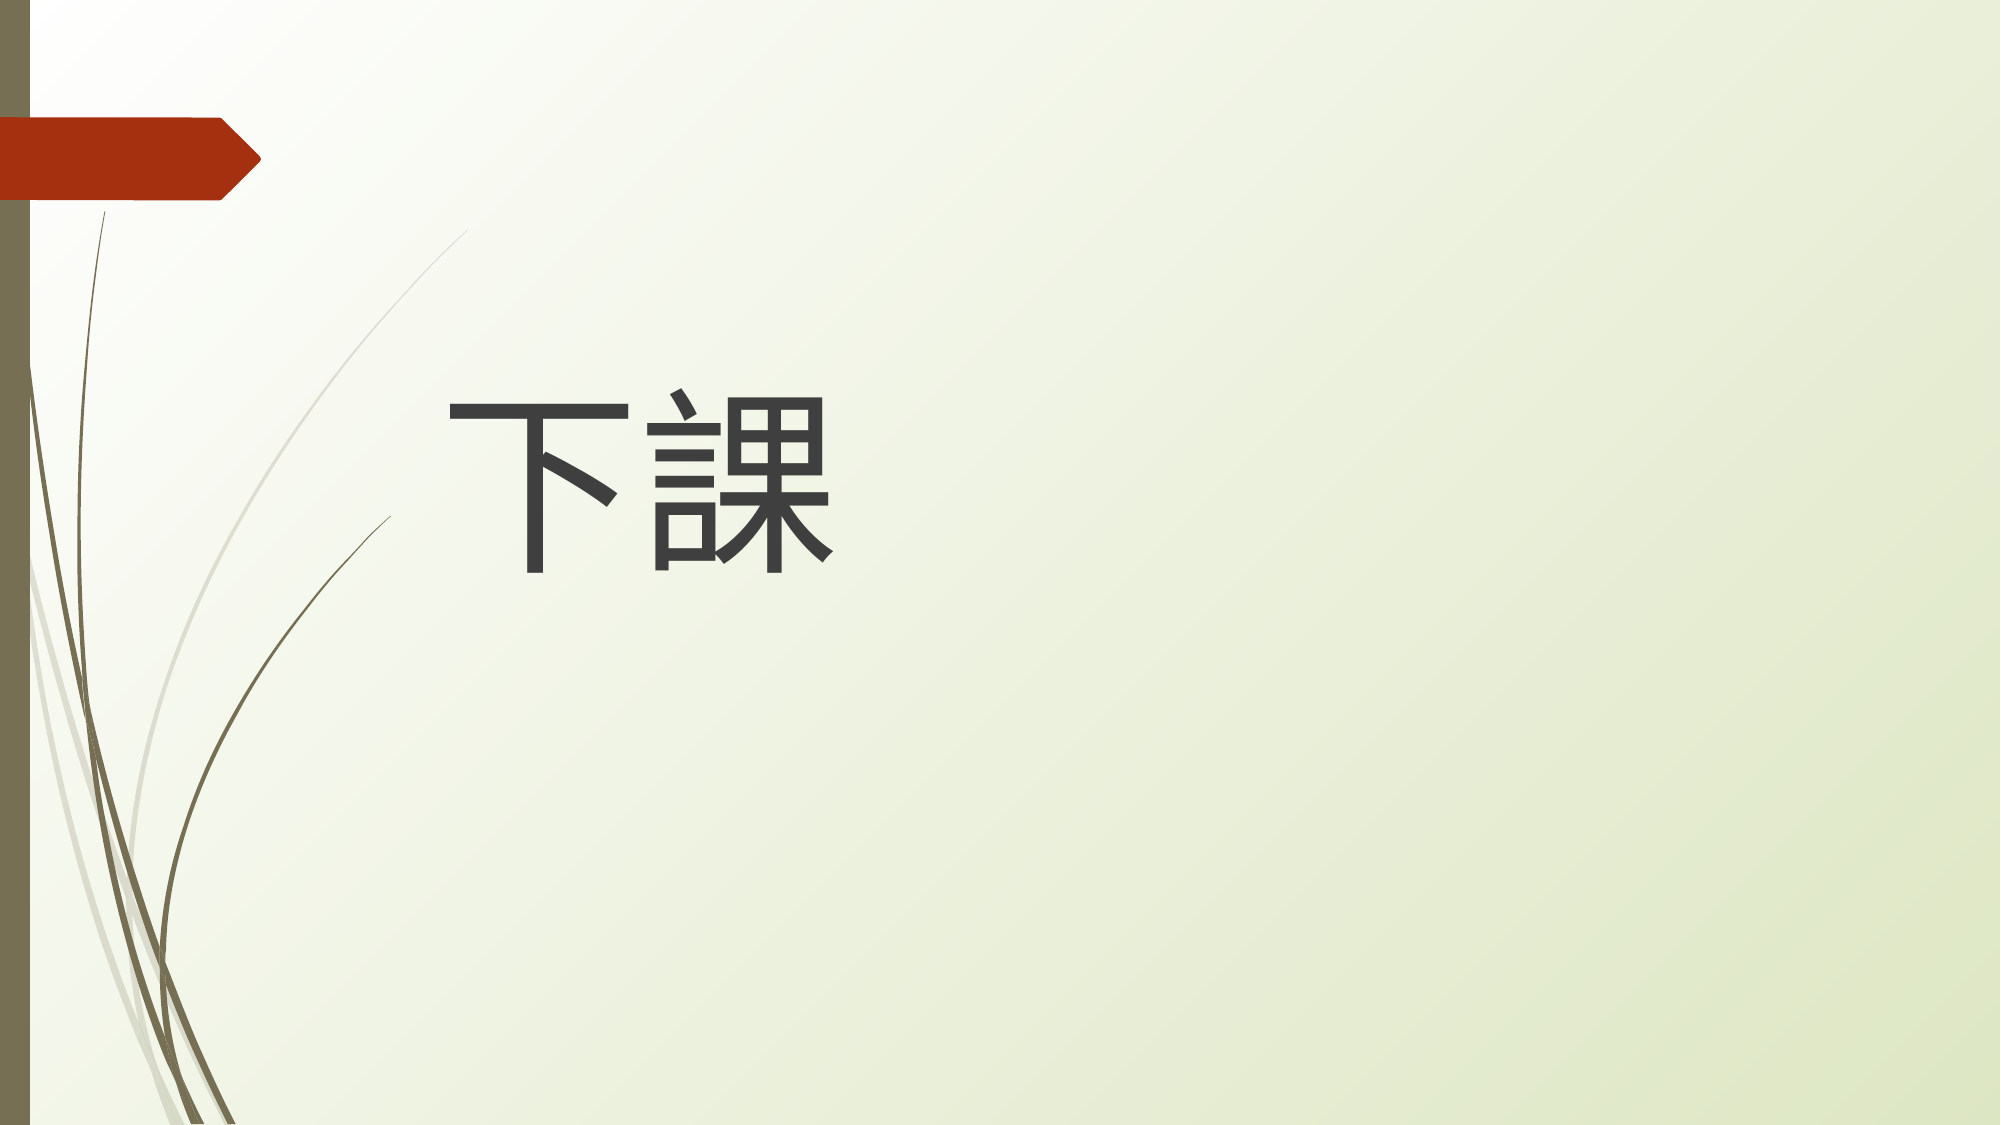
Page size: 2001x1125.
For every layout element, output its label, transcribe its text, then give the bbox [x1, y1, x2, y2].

list 下課 [424, 350, 1888, 970]
